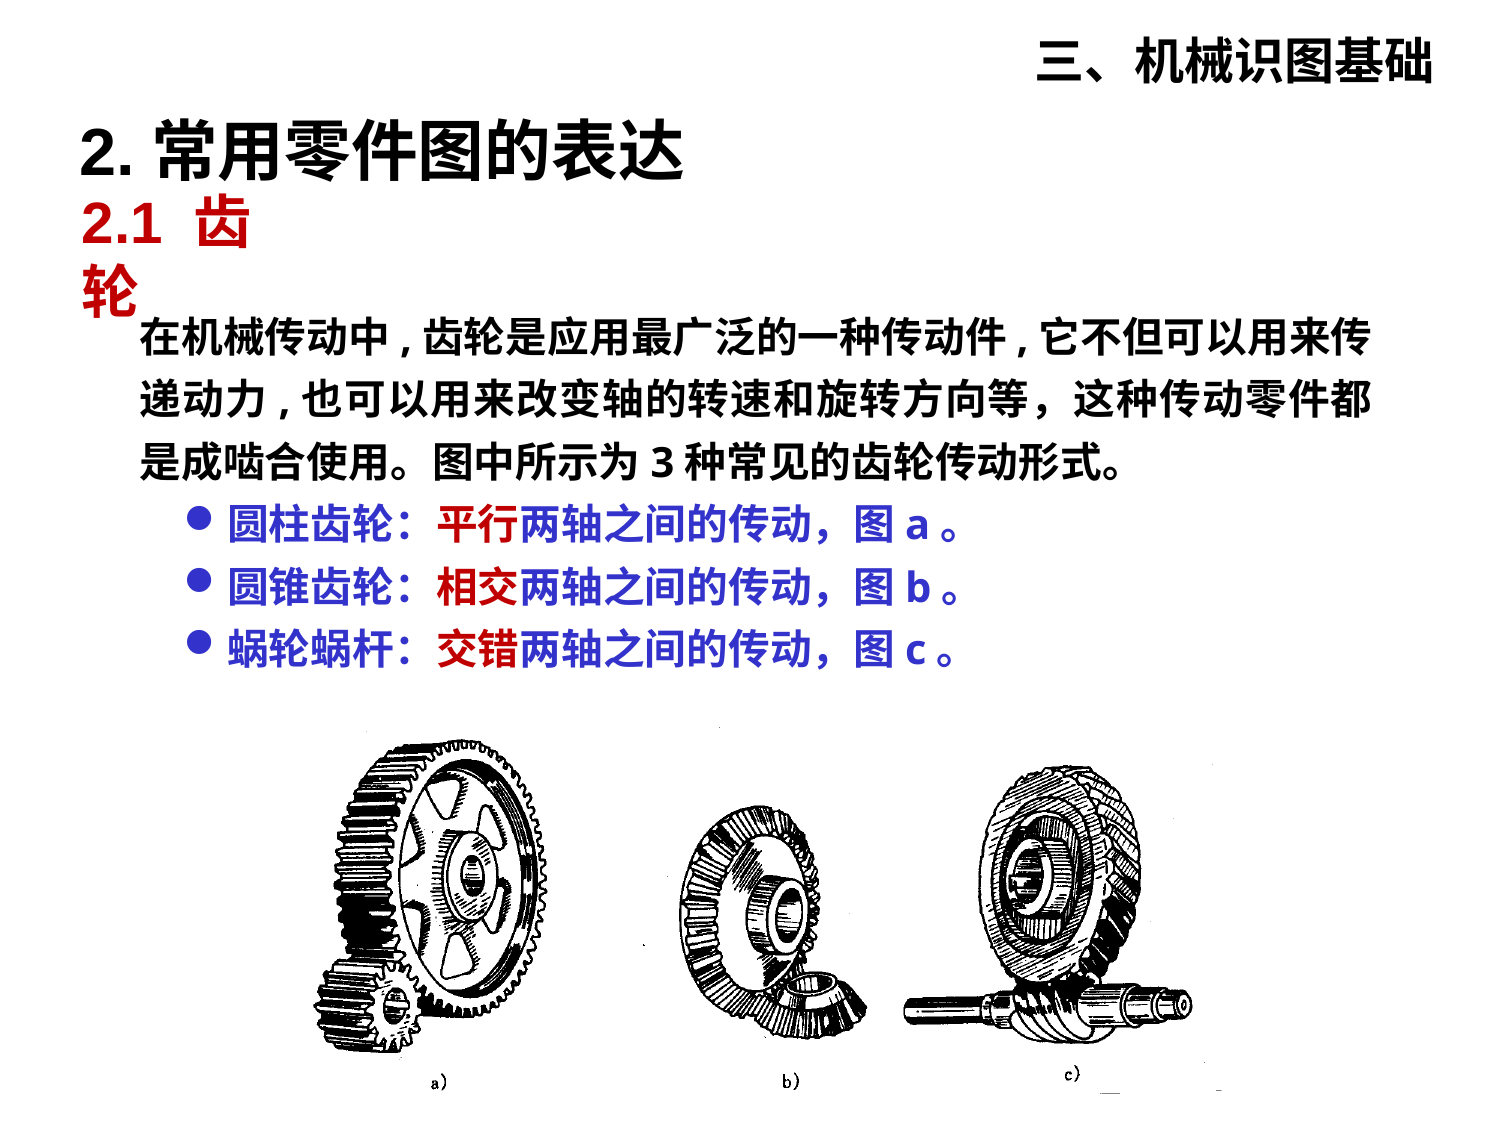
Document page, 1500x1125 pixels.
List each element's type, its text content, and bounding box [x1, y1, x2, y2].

text_box 2.常用零件图的表达 [64, 78, 798, 219]
picture [270, 718, 1223, 1106]
text_box 2.1 齿轮 [66, 208, 320, 303]
text_box 三、机械识图基础 [968, 0, 1500, 120]
text_box 在机械传动中,齿轮是应用最广泛的一种传动件,它不但可以用来传递动力,也可以用来改变轴的转速和旋转方向等，这种传动零件都是成啮合使用。图中所示为3种常见的齿轮传动形式。 圆柱齿轮：平行两轴之间的传动，图a。 圆锥齿轮：相交两轴之间的传动，图b。 蜗轮蜗杆：交错两轴之间的传动，图c。 [124, 290, 1388, 681]
